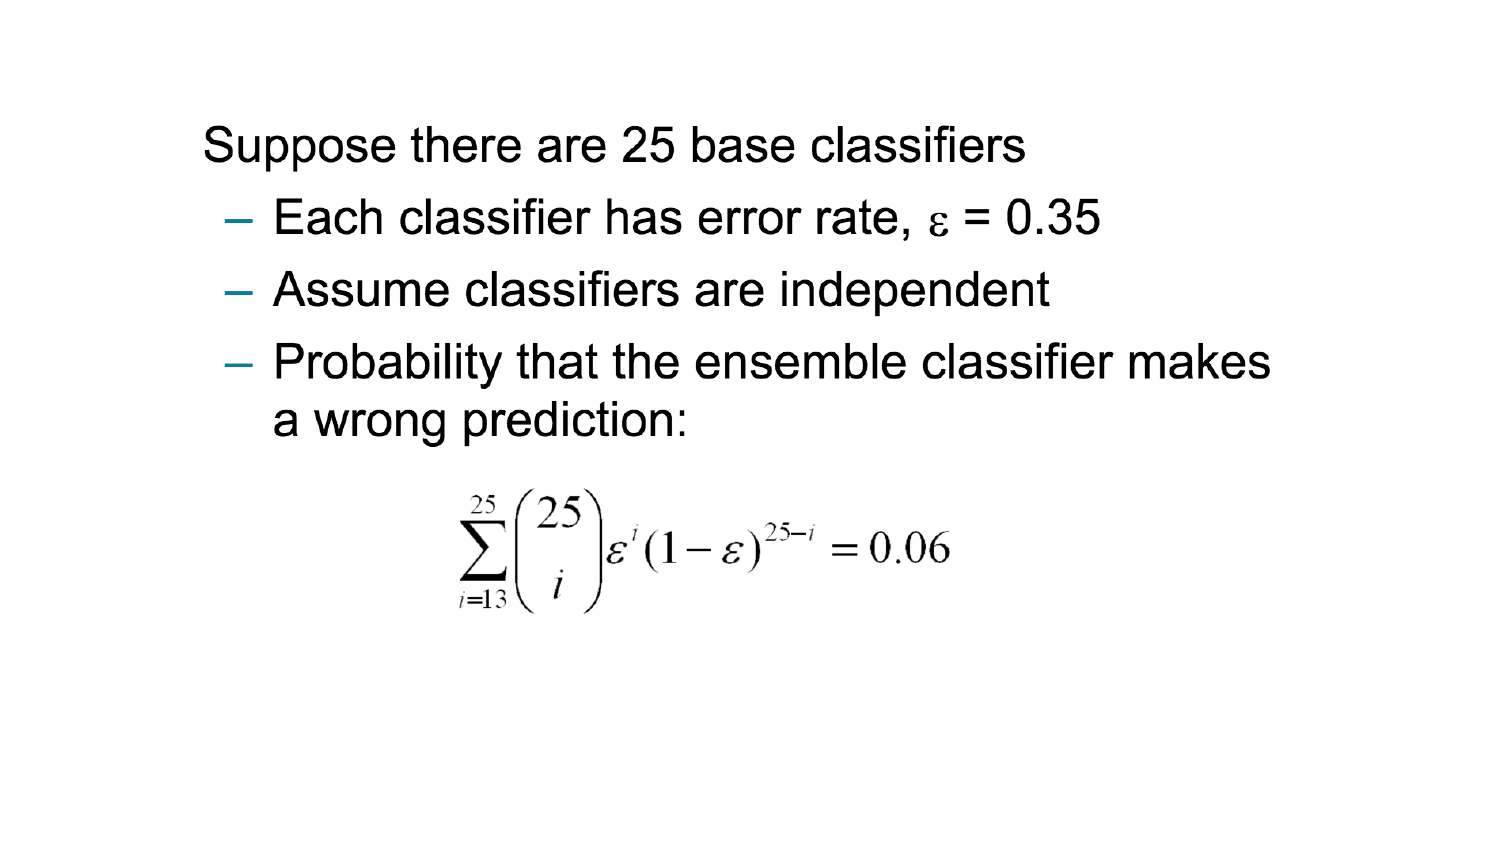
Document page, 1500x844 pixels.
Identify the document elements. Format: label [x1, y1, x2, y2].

picture [186, 110, 1288, 643]
